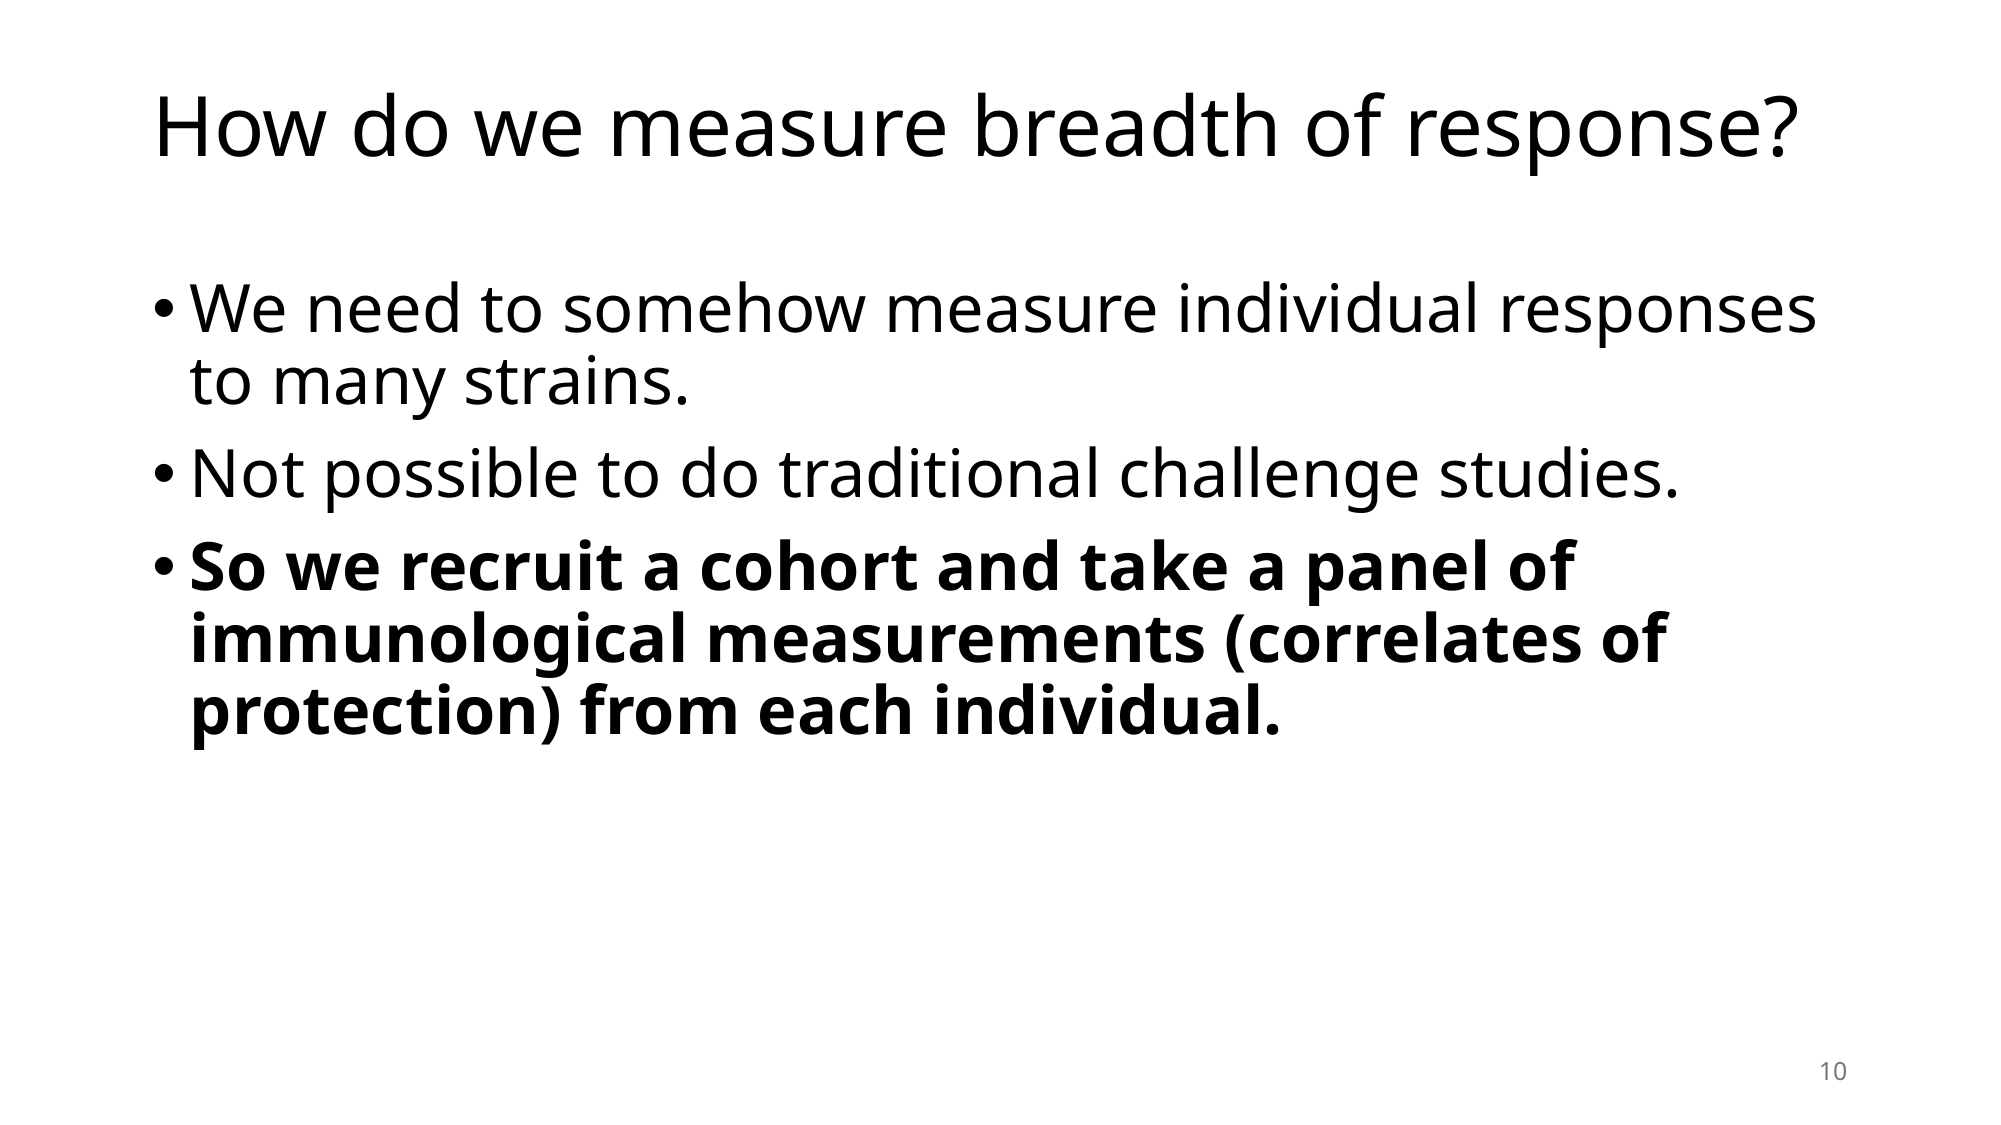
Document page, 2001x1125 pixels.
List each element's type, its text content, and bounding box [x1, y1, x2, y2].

title How do we measure breadth of response? [137, 20, 1863, 238]
list We need to somehow measure individual responses to many strains. Not possible to do traditional challenge studies. So we recruit a cohort and take a panel of immunological measurements (correlates of protection) from each individual. [137, 267, 1863, 1014]
slide_number 10 [1412, 1042, 1863, 1103]
